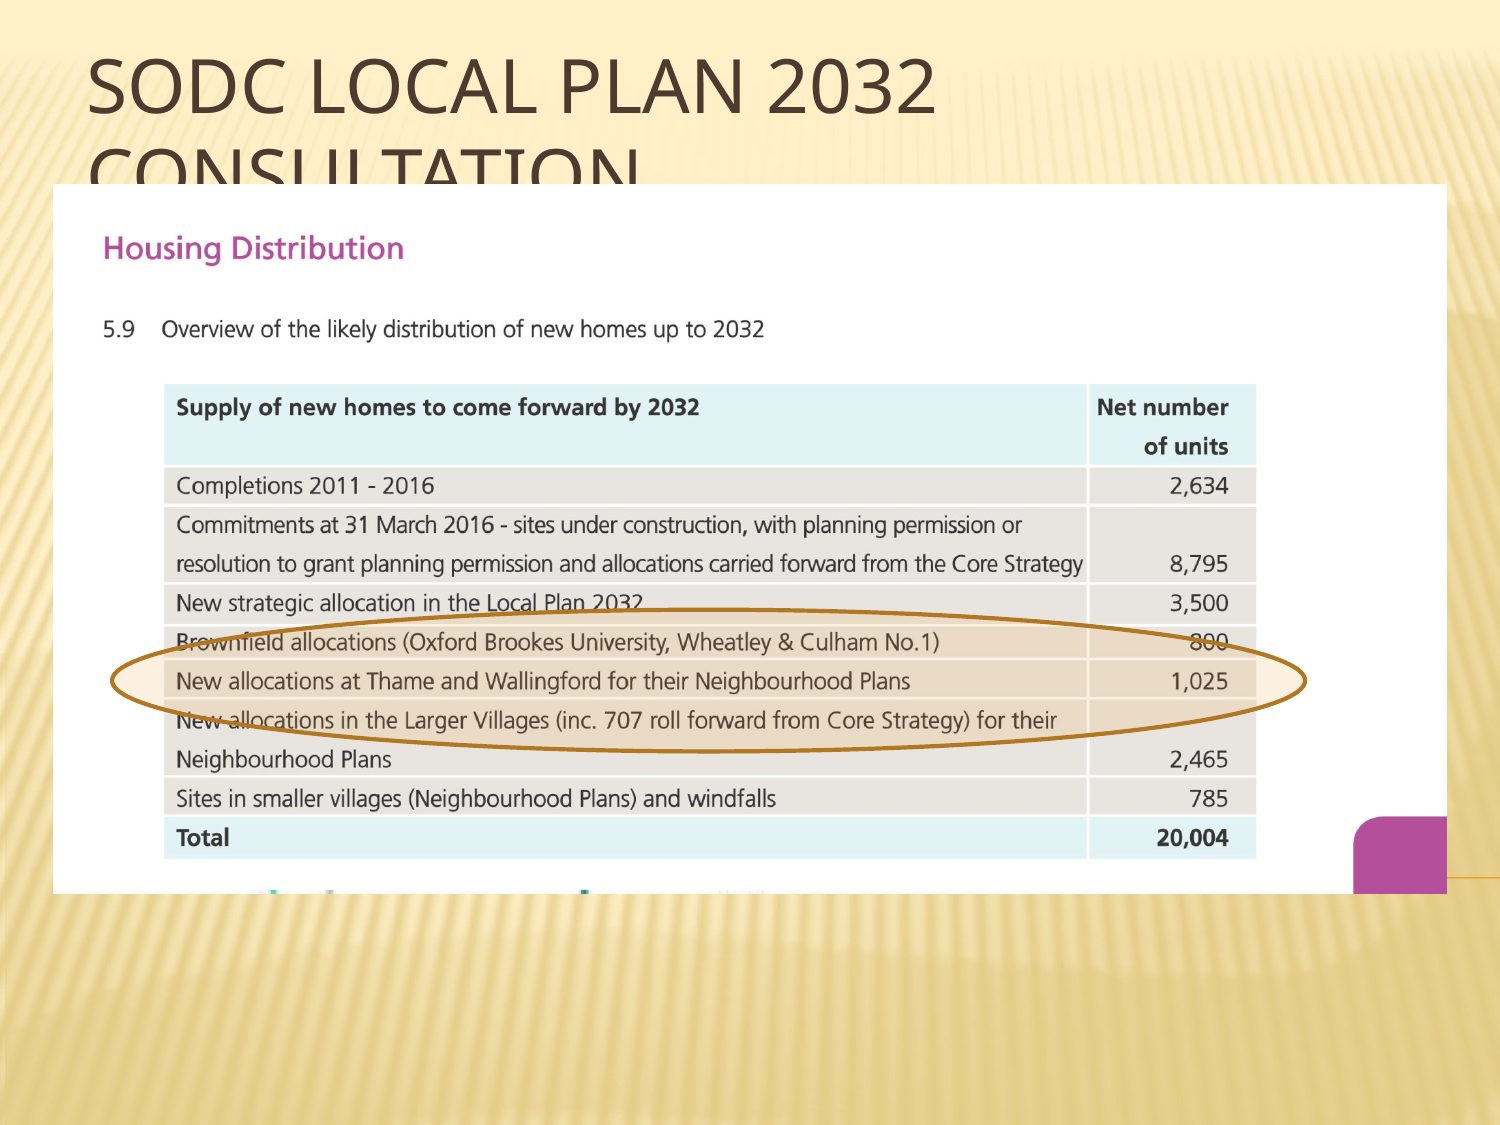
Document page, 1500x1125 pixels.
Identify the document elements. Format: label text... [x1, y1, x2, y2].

picture [52, 184, 1448, 894]
title SODC Local Plan 2032 Consultation [71, 30, 1459, 157]
